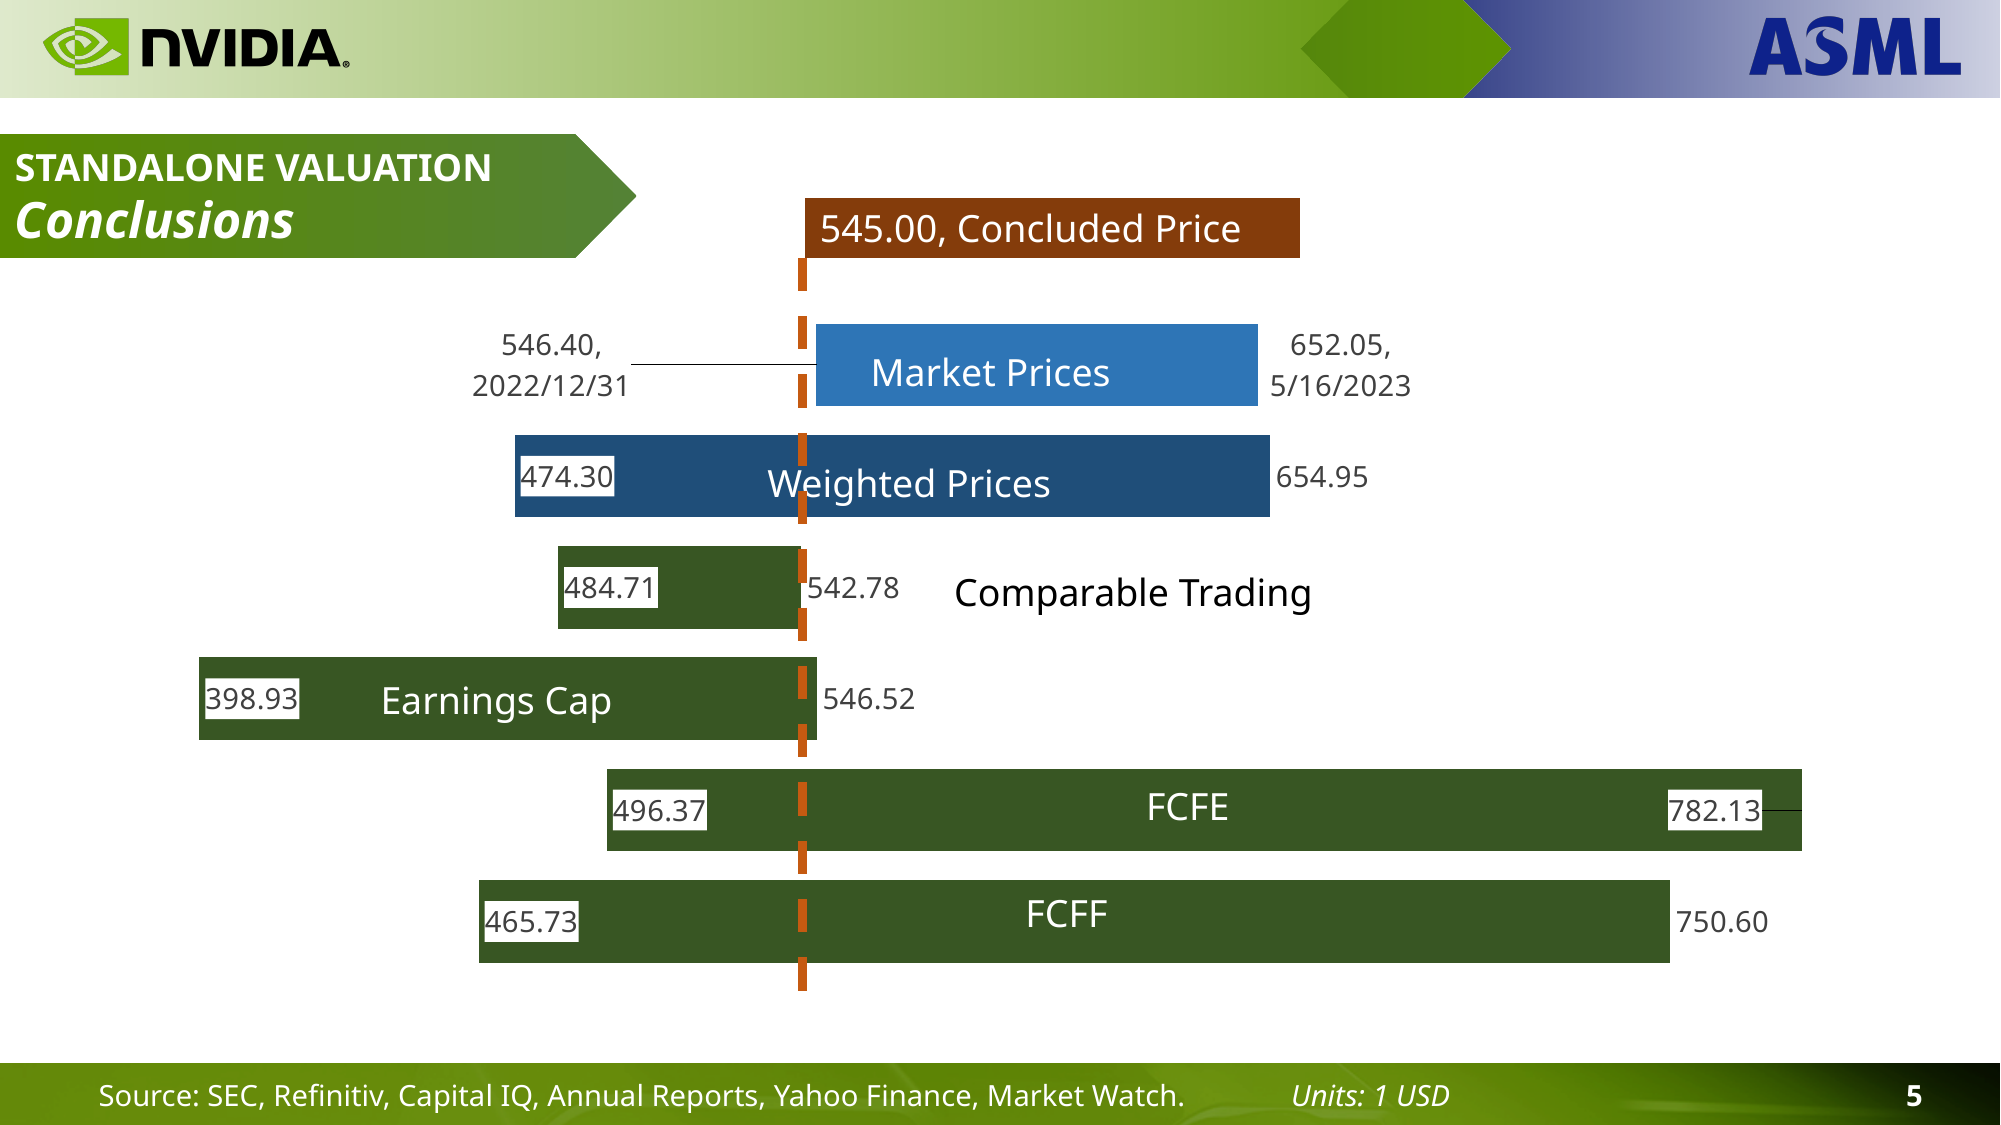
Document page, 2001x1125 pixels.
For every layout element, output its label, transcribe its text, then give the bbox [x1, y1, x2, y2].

picture [1749, 16, 1961, 76]
picture [41, 16, 350, 76]
text_box STANDALONE VALUATION Conclusions [0, 133, 639, 259]
chart [83, 295, 1914, 992]
picture [0, 1063, 2000, 1125]
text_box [0, 0, 2000, 98]
text_box 545.00, Concluded Price [805, 198, 1300, 258]
